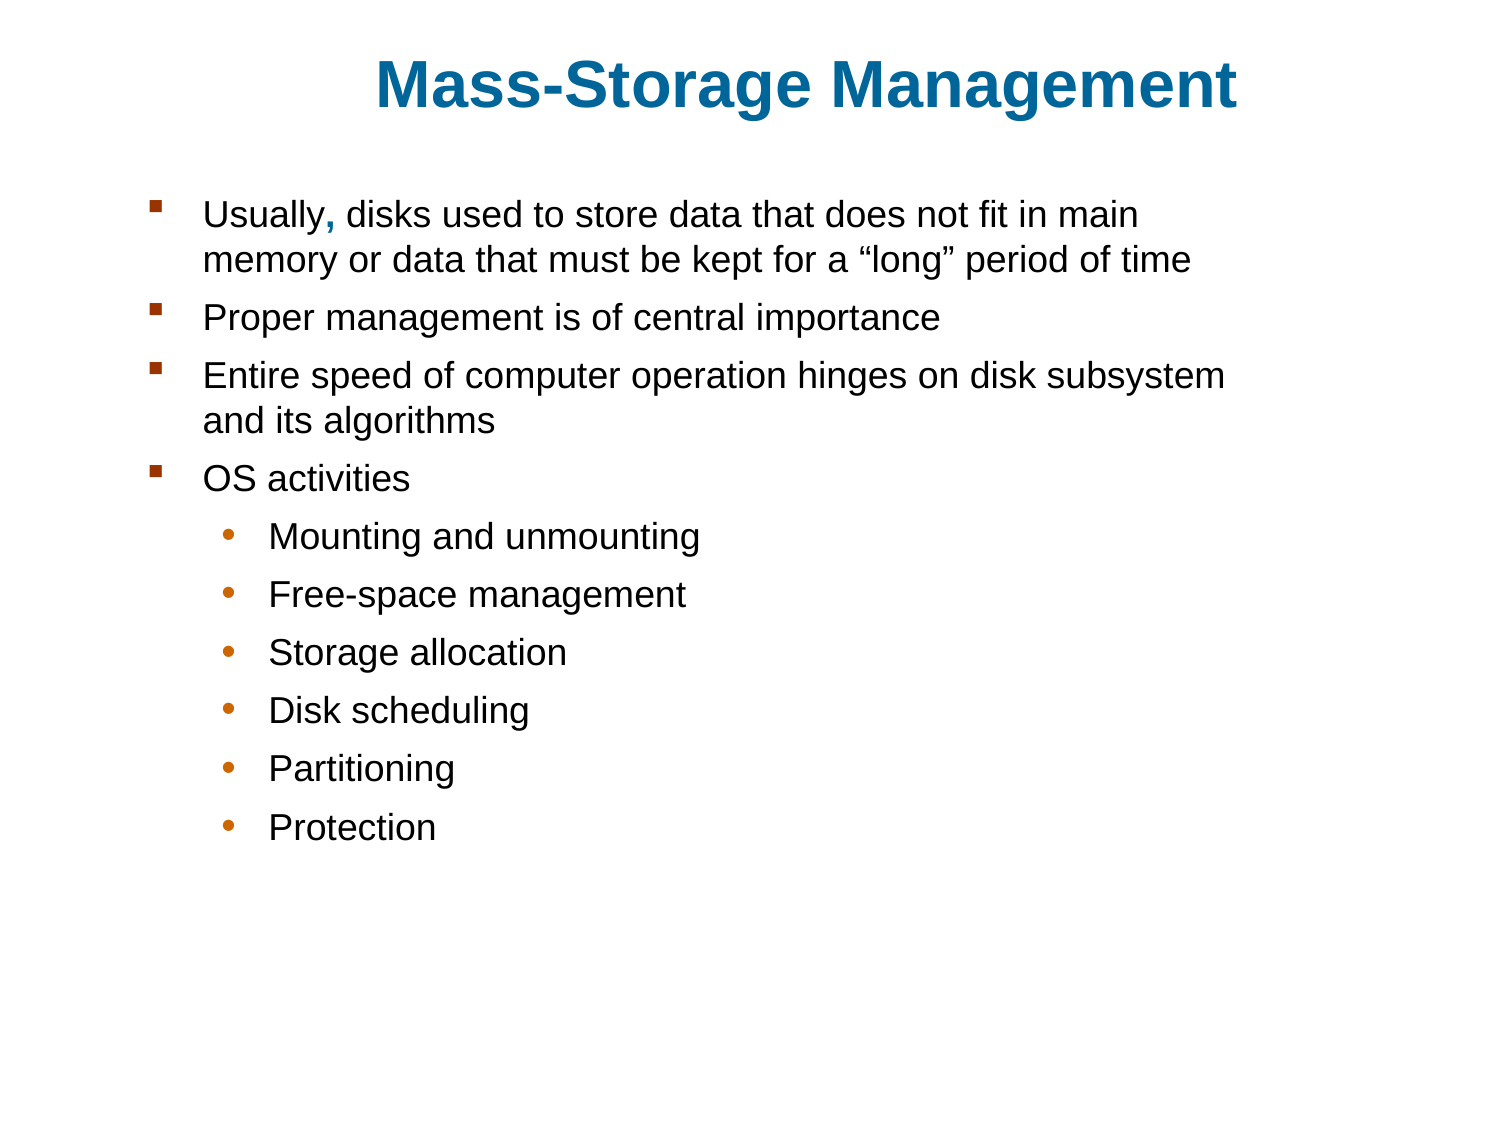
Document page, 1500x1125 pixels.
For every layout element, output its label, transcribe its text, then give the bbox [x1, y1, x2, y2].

title Mass-Storage Management [218, 33, 1396, 128]
list Usually, disks used to store data that does not fit in main memory or data that must be kept for a “long” period of time Proper management is of central importance Entire speed of computer operation hinges on disk subsystem and its algorithms OS activities Mounting and unmounting Free-space management Storage allocation Disk scheduling Partitioning Protection [131, 182, 1281, 947]
